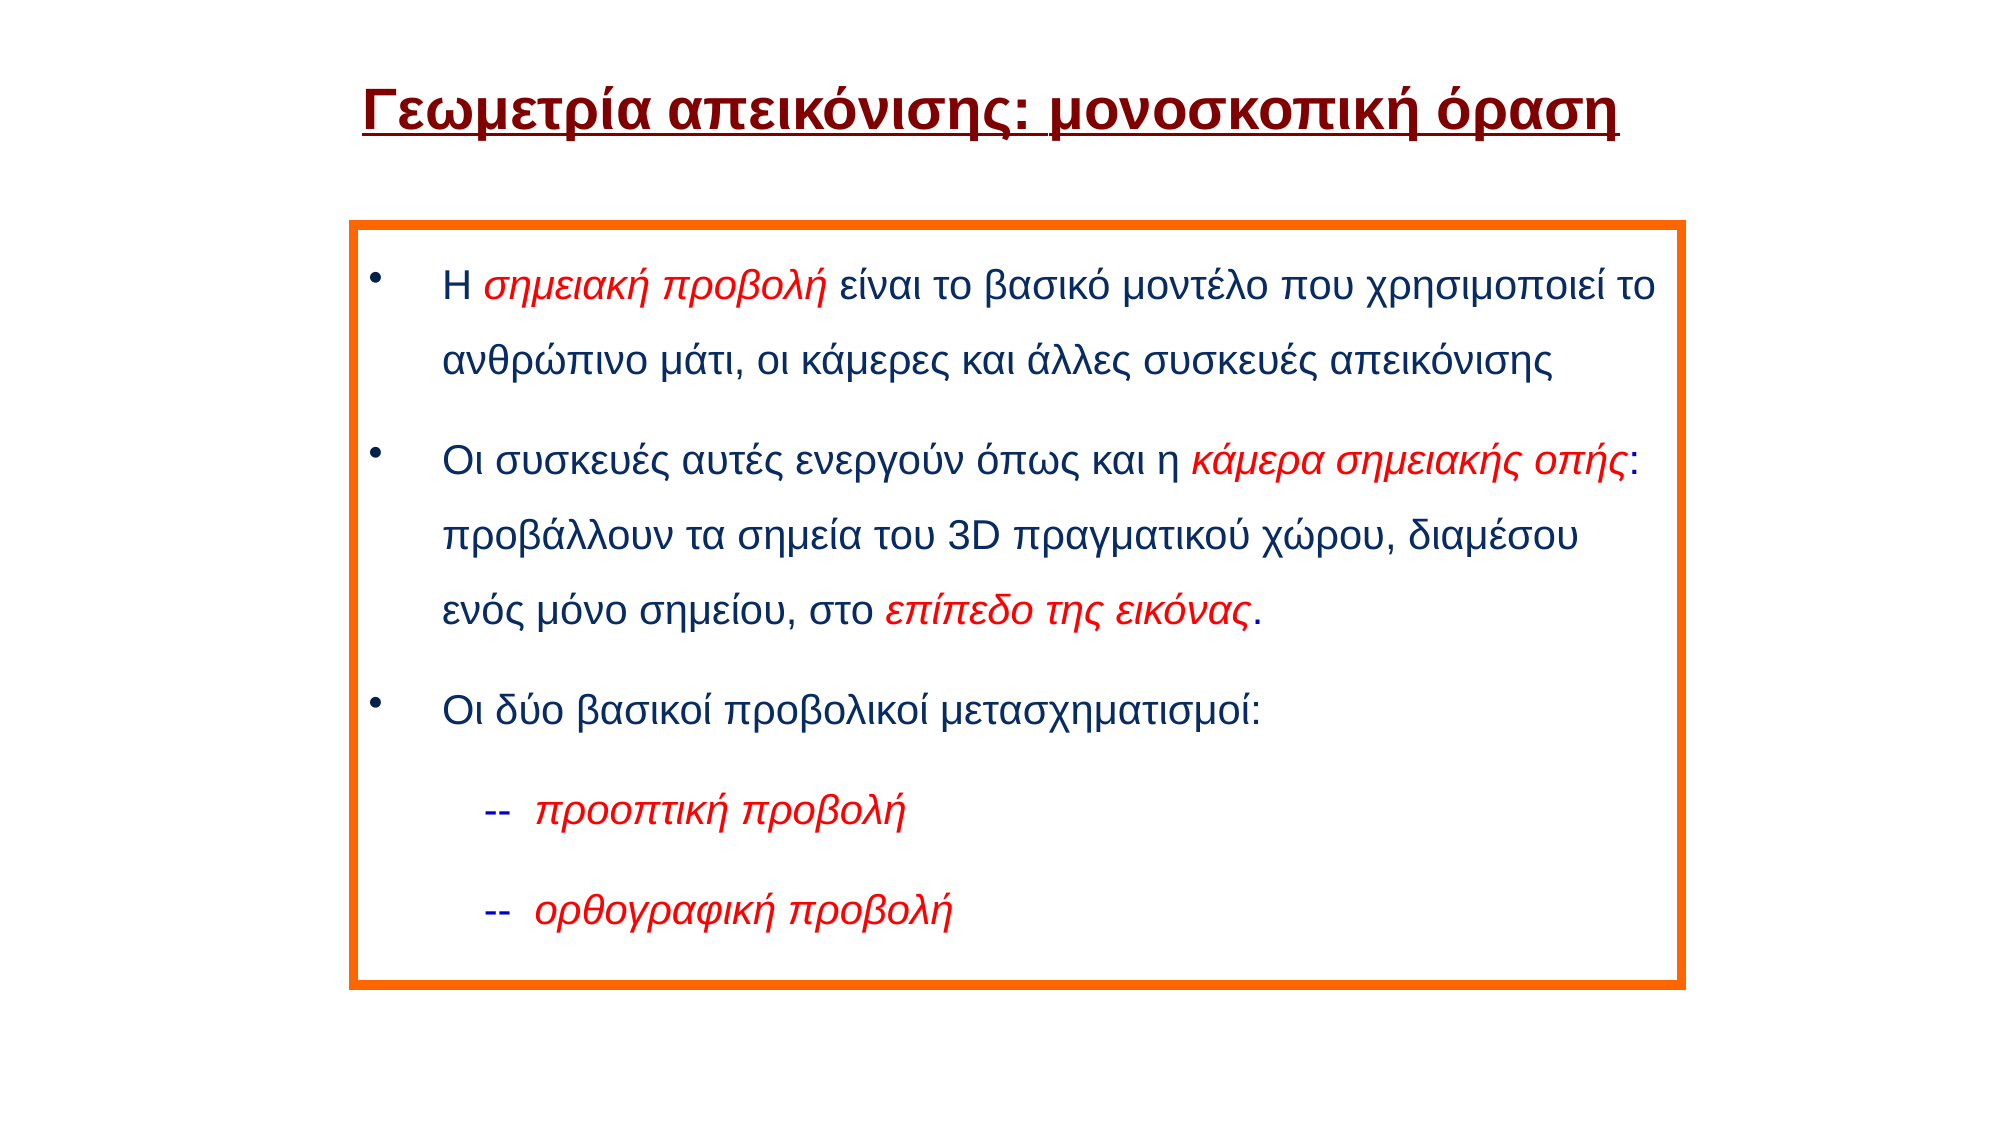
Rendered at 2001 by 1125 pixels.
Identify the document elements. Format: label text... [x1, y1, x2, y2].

text_box Η σημειακή προβολή είναι το βασικό μοντέλο που χρησιμοποιεί το ανθρώπινο μάτι, οι κάμερες και άλλες συσκευές απεικόνισης Οι συσκευές αυτές ενεργούν όπως και η κάμερα σημειακής οπής: προβάλλουν τα σημεία του 3D πραγματικού χώρου, διαμέσου ενός μόνο σημείου, στο επίπεδο της εικόνας. Οι δύο βασικοί προβολικοί μετασχηματισμοί: -- προοπτική προβολή -- ορθογραφική προβολή [353, 225, 1682, 986]
text_box Γεωμετρία απεικόνισης: μονοσκοπική όραση [347, 64, 1665, 149]
